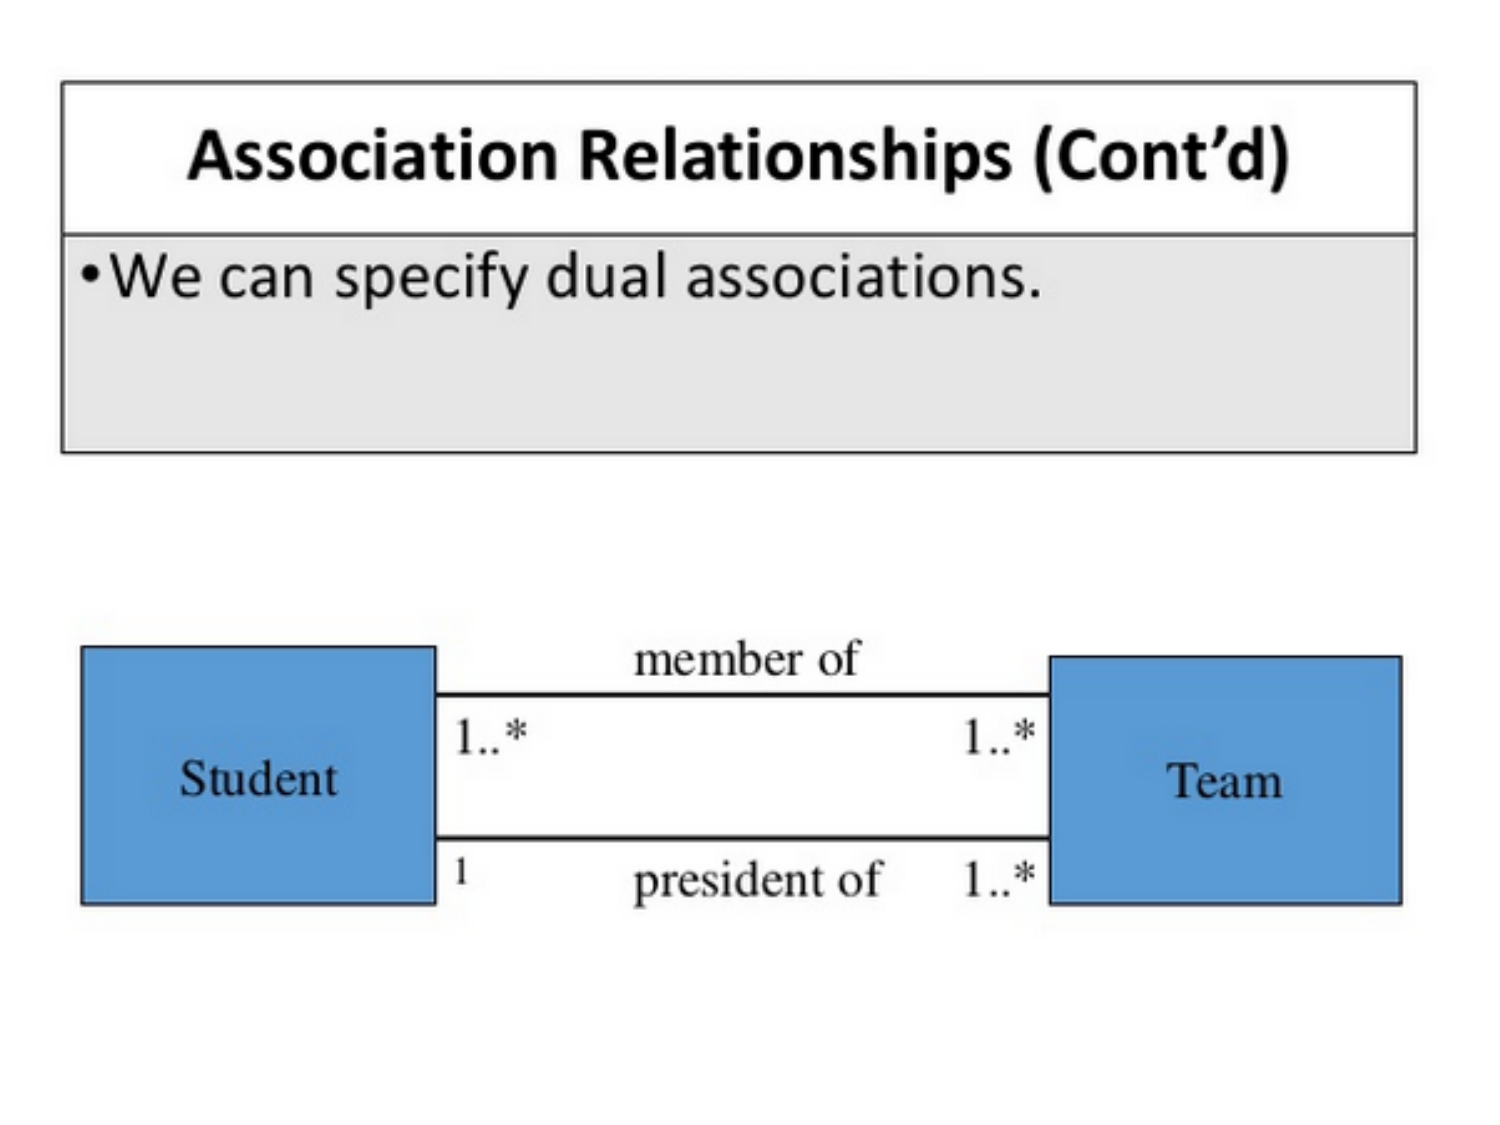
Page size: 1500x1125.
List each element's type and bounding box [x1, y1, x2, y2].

picture [41, 66, 1476, 1047]
